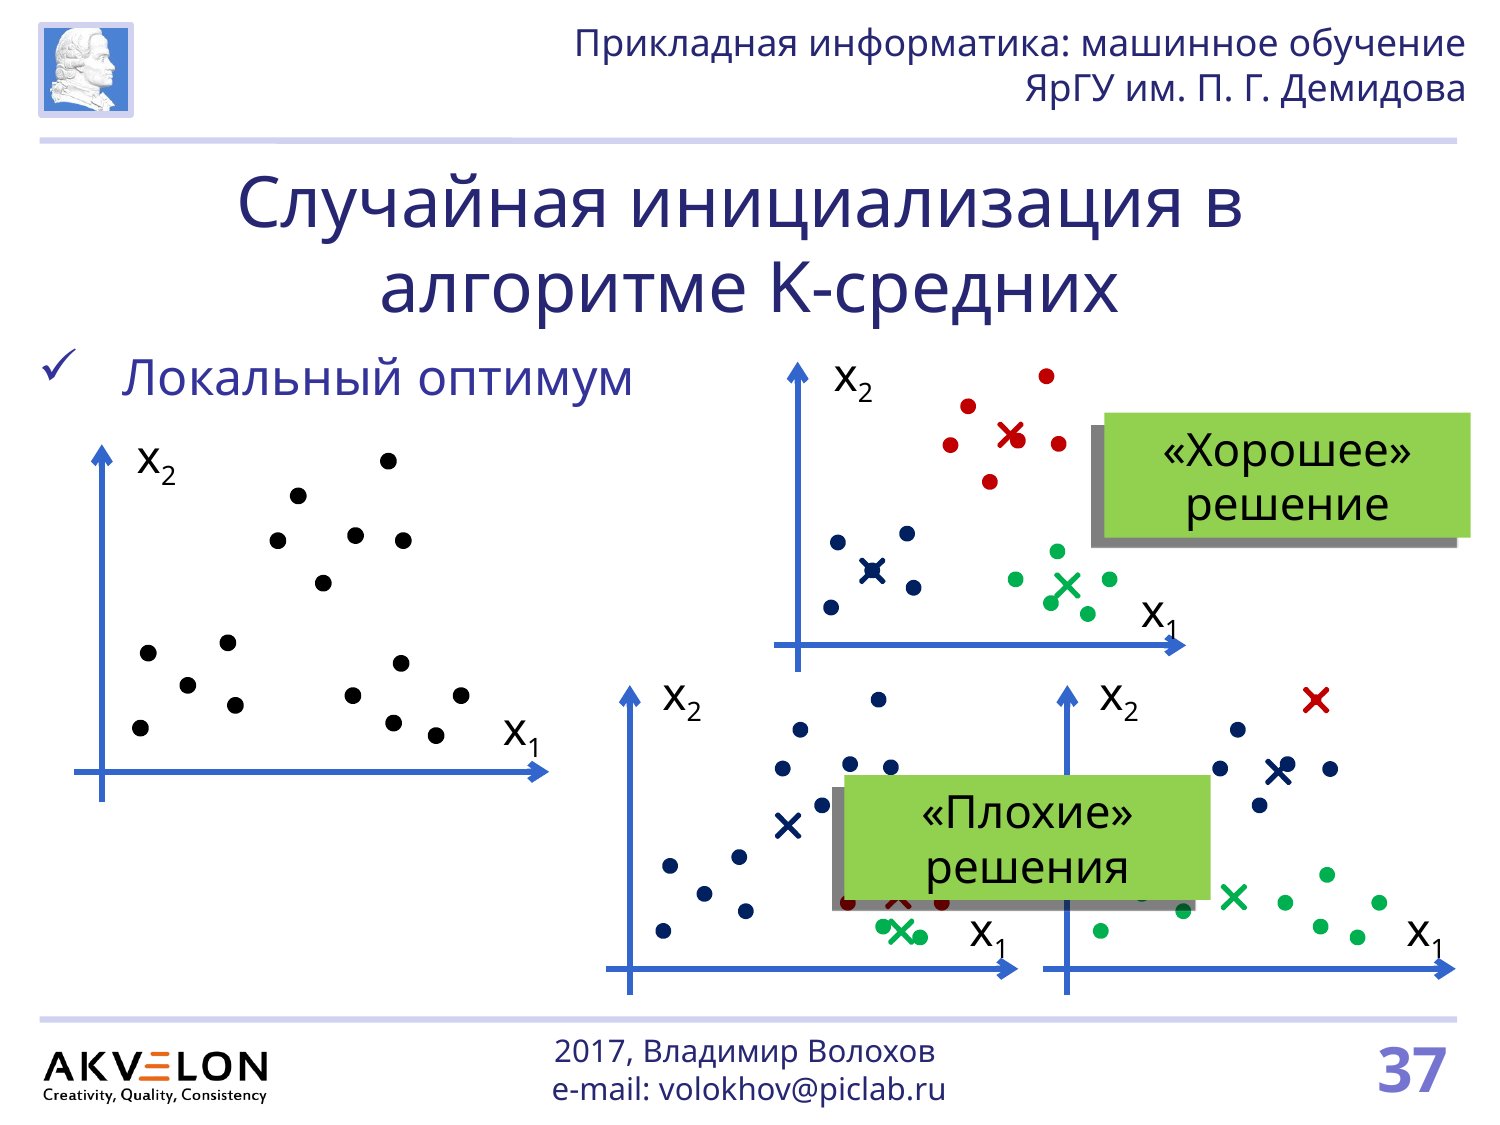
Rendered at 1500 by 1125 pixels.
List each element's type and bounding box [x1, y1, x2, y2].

text_box [1362, 1022, 1464, 1113]
text_box [605, 338, 1471, 996]
picture [40, 1047, 268, 1107]
picture [39, 23, 131, 117]
text_box [23, 338, 750, 413]
text_box [73, 420, 561, 803]
text_box [0, 148, 1500, 334]
text_box [559, 11, 1482, 116]
footer [526, 1031, 973, 1107]
